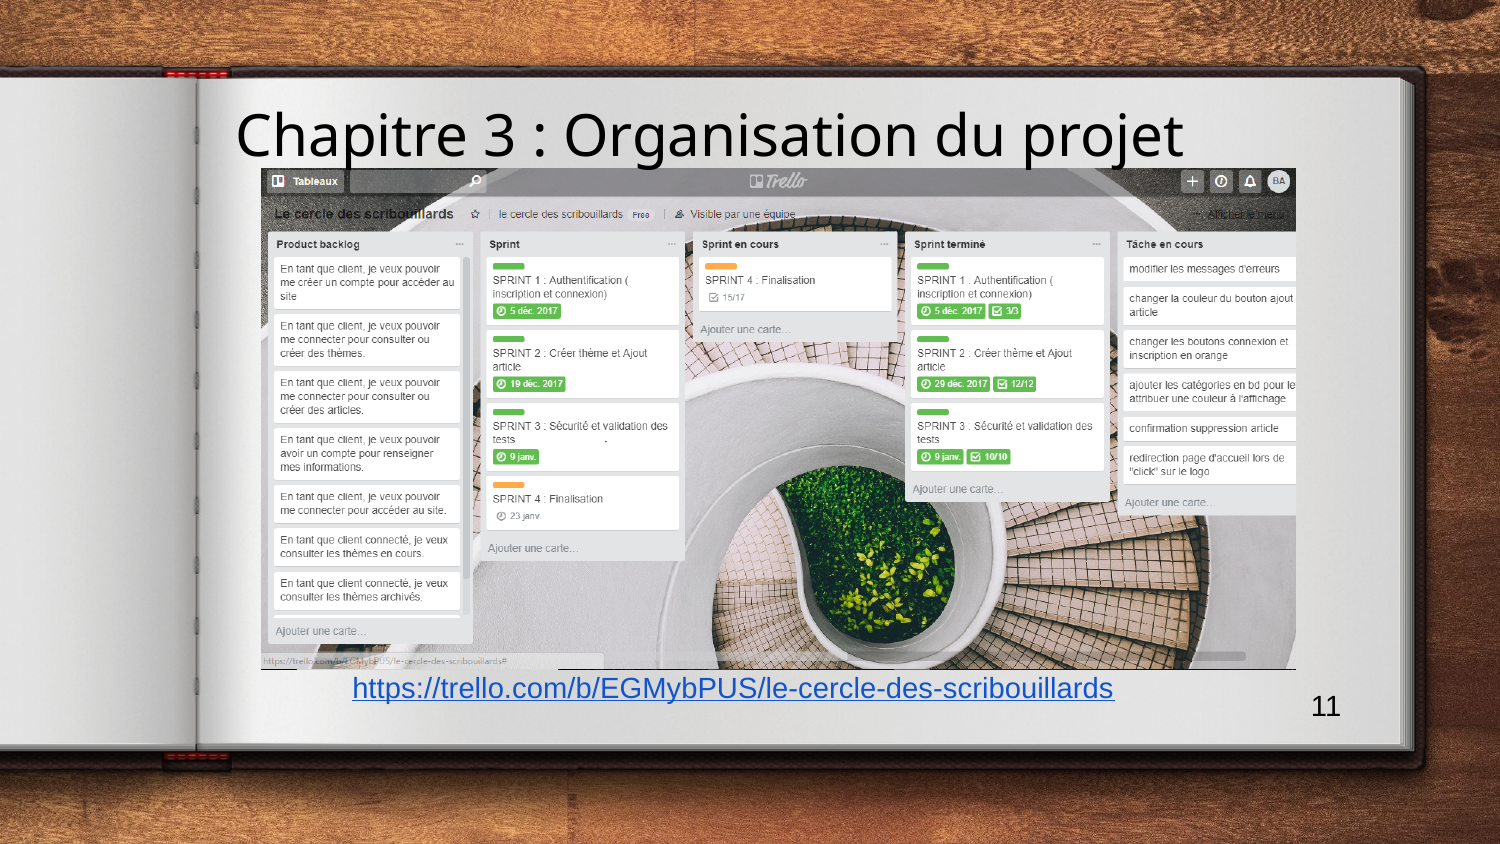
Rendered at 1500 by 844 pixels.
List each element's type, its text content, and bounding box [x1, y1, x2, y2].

picture [0, 0, 1500, 844]
text_box Chapitre 3 : Organisation du projet [220, 90, 1500, 206]
slide_number 11 [1295, 672, 1386, 737]
text_box https://trello.com/b/EGMybPUS/le-cercle-des-scribouillards [337, 679, 1221, 747]
